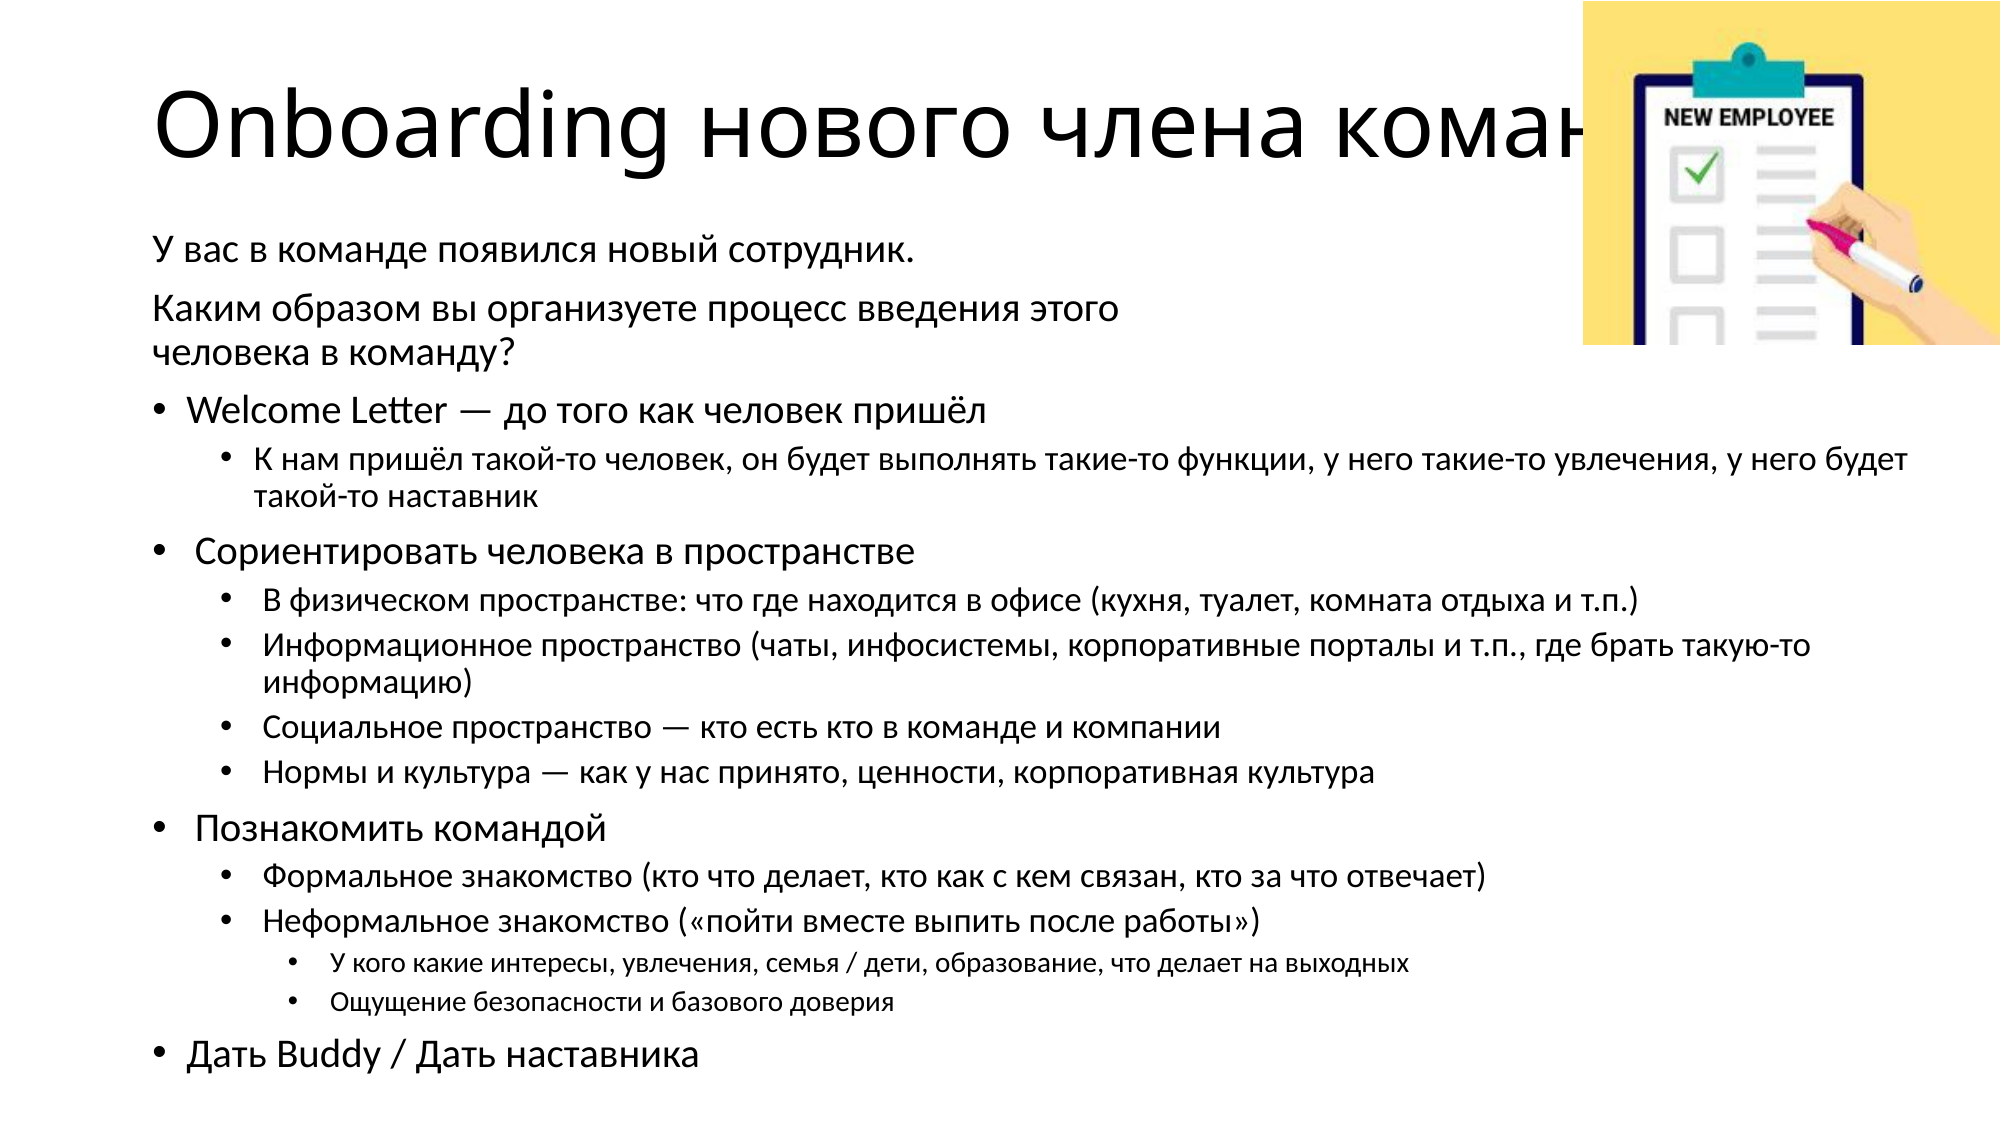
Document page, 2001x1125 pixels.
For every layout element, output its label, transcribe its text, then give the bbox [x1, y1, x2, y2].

list У вас в команде появился новый сотрудник. Каким образом вы организуете процесс введения этого человека в команду? Welcome Letter — до того как человек пришёл К нам пришёл такой-то человек, он будет выполнять такие-то функции, у него такие-то увлечения, у него будет такой-то наставник Сориентировать человека в пространстве В физическом пространстве: что где находится в офисе (кухня, туалет, комната отдыха и т.п.) Информационное пространство (чаты, инфосистемы, корпоративные порталы и т.п., где брать такую-то информацию) Социальное пространство — кто есть кто в команде и компании Нормы и культура — как у нас принято, ценности, корпоративная культура Познакомить командой Формальное знакомство (кто что делает, кто как с кем связан, кто за что отвечает) Неформальное знакомство («пойти вместе выпить после работы») У кого какие интересы, увлечения, семья / дети, образование, что делает на выходных Ощущение безопасности и базового доверия Дать Buddy / Дать наставника [137, 219, 1927, 1089]
title Onboarding нового члена команды [137, 59, 1583, 196]
picture [1583, 1, 2000, 345]
